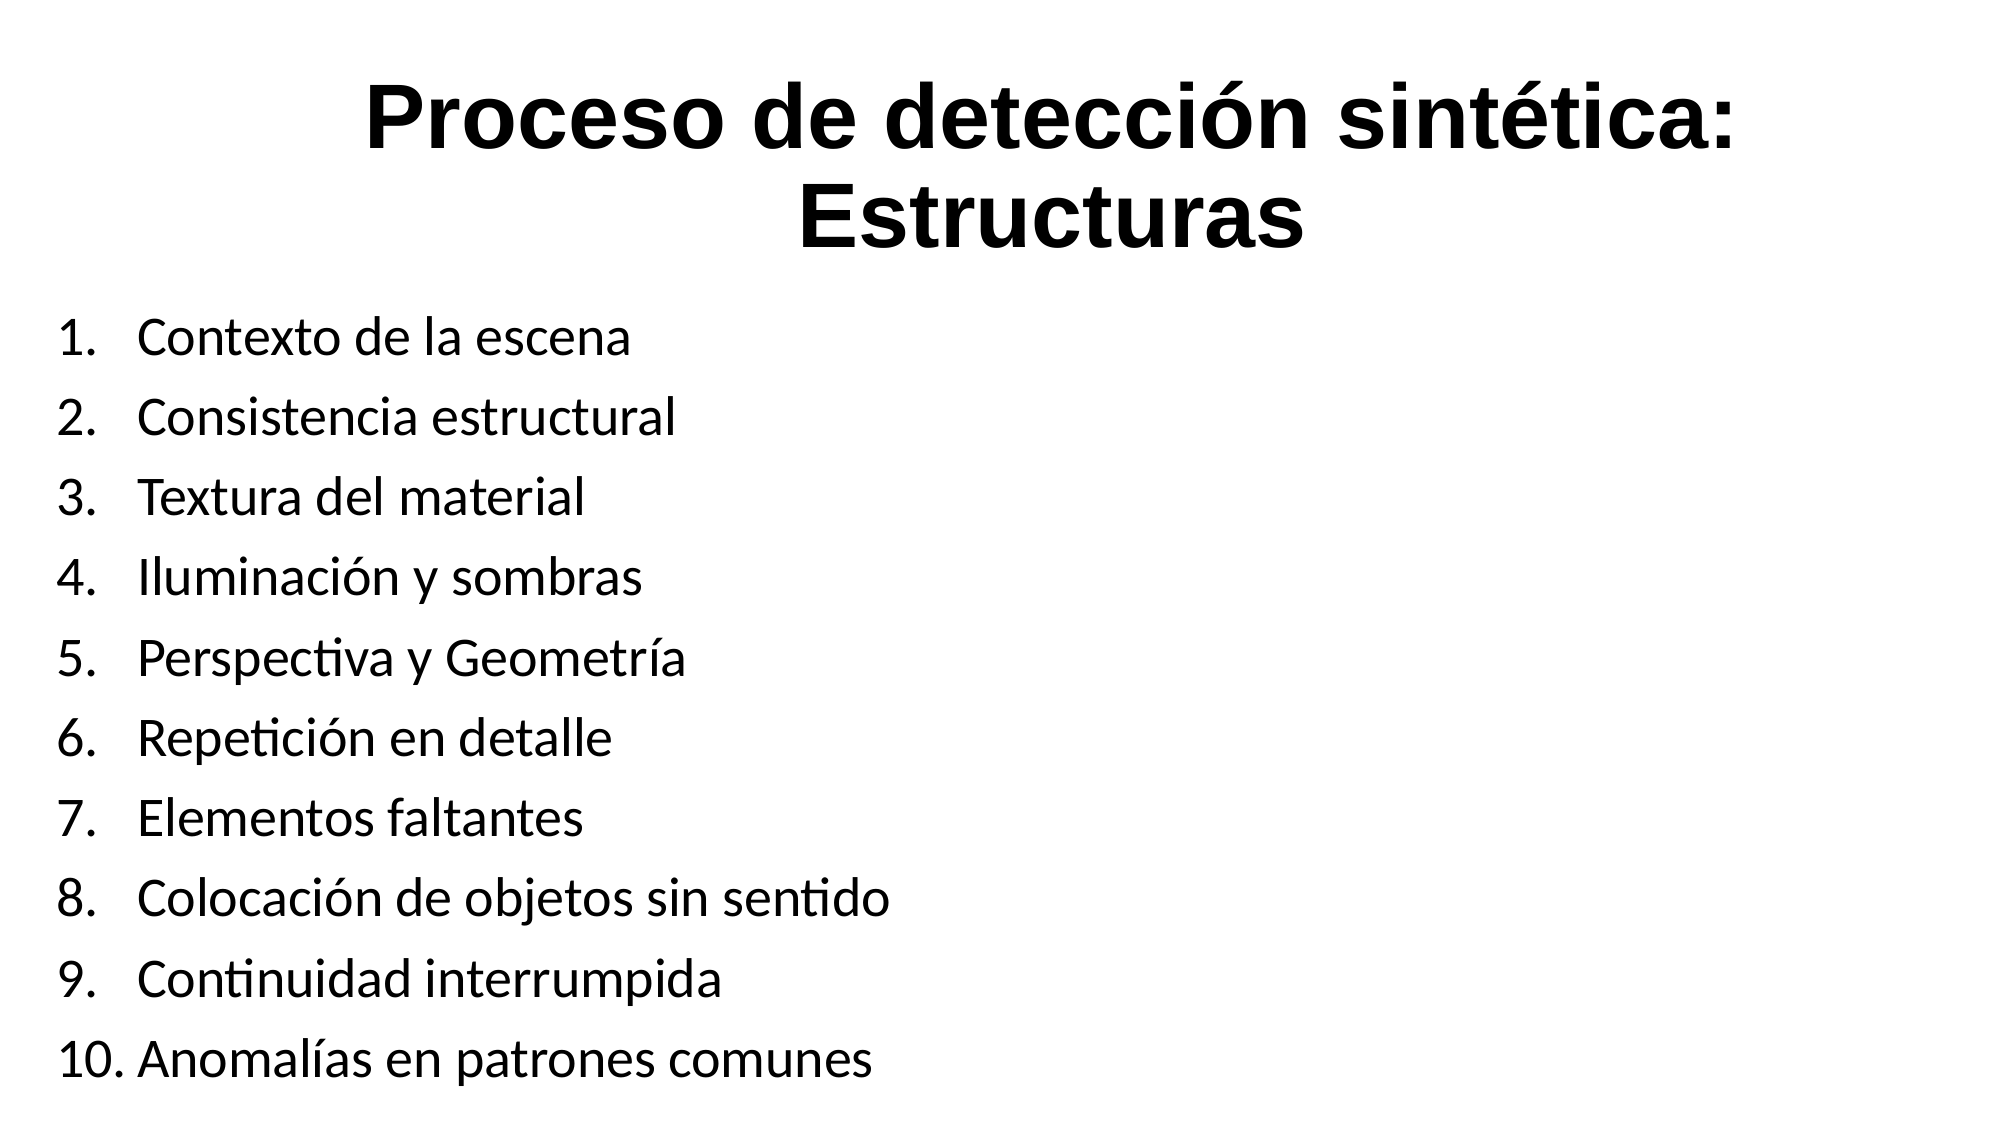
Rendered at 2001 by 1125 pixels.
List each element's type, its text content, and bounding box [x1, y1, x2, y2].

title Proceso de detección sintética: Estructuras [242, 59, 1863, 278]
list Contexto de la escena Consistencia estructural Textura del material Iluminación y sombras Perspectiva y Geometría Repetición en detalle Elementos faltantes Colocación de objetos sin sentido Continuidad interrumpida Anomalías en patrones comunes [41, 299, 1950, 1100]
